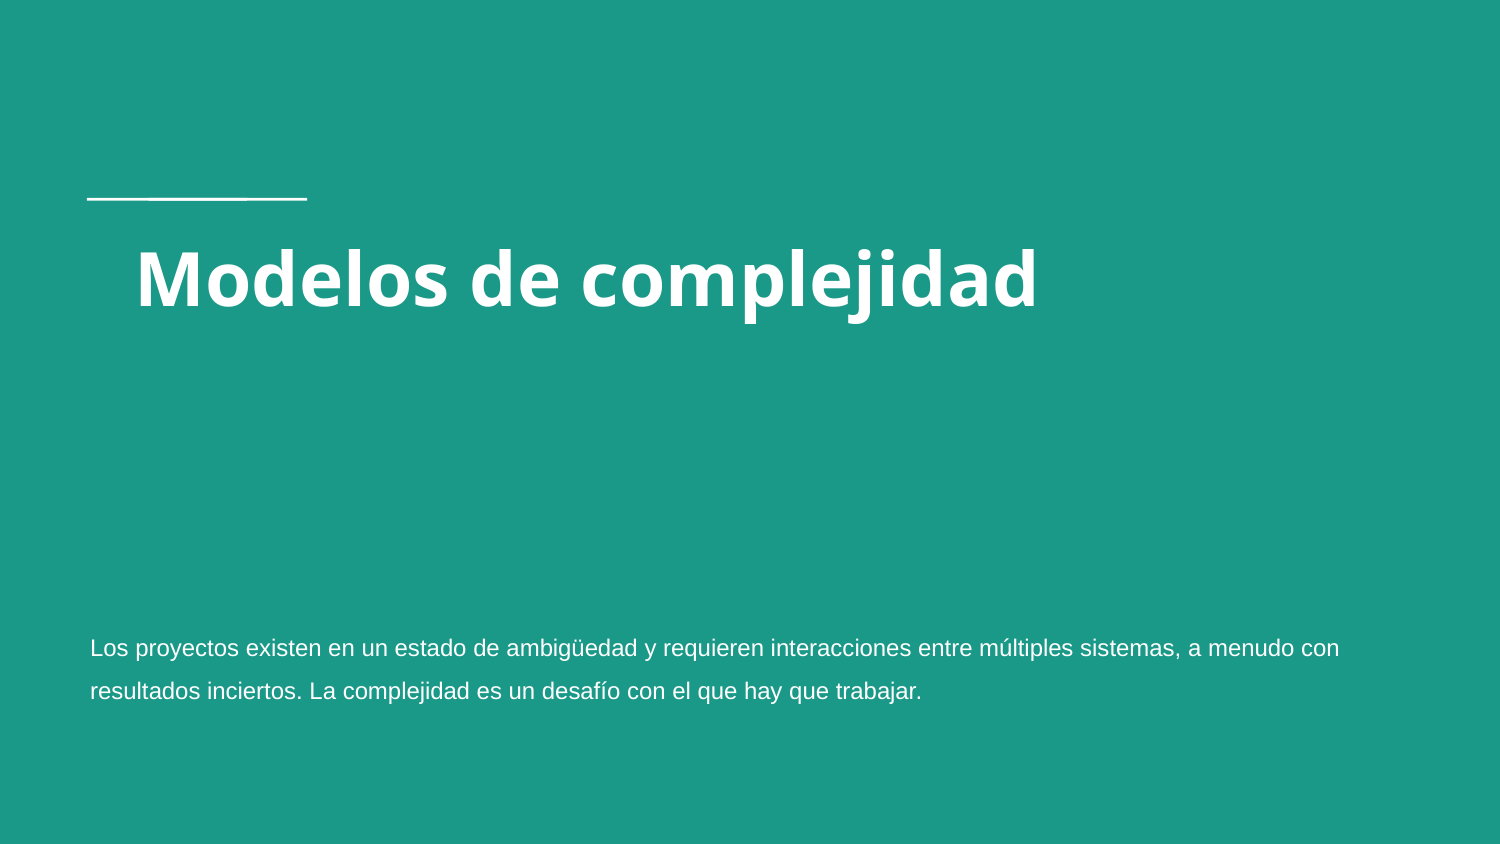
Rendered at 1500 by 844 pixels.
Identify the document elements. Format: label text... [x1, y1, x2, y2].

title Modelos de complejidad [119, 216, 1381, 466]
text_box Los proyectos existen en un estado de ambigüedad y requieren interacciones entre múltiples sistemas, a menudo con resultados inciertos. La complejidad es un desafío con el que hay que trabajar. [75, 603, 1381, 720]
